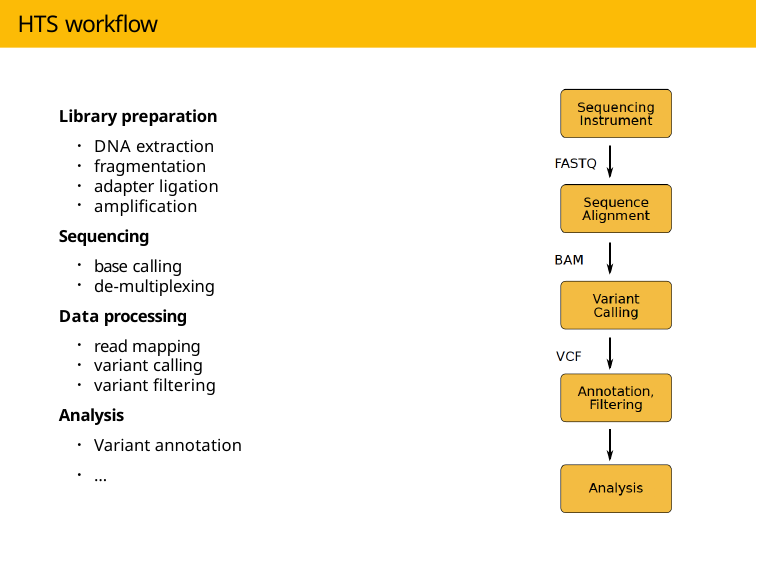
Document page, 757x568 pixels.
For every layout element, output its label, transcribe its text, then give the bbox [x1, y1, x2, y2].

picture [527, 71, 711, 542]
title HTS workflow [15, 9, 741, 105]
list Library preparation DNA extraction fragmentation adapter ligation amplification Sequencing base calling de-multiplexing Data processing read mapping variant calling variant filtering Analysis Variant annotation … [56, 106, 329, 486]
